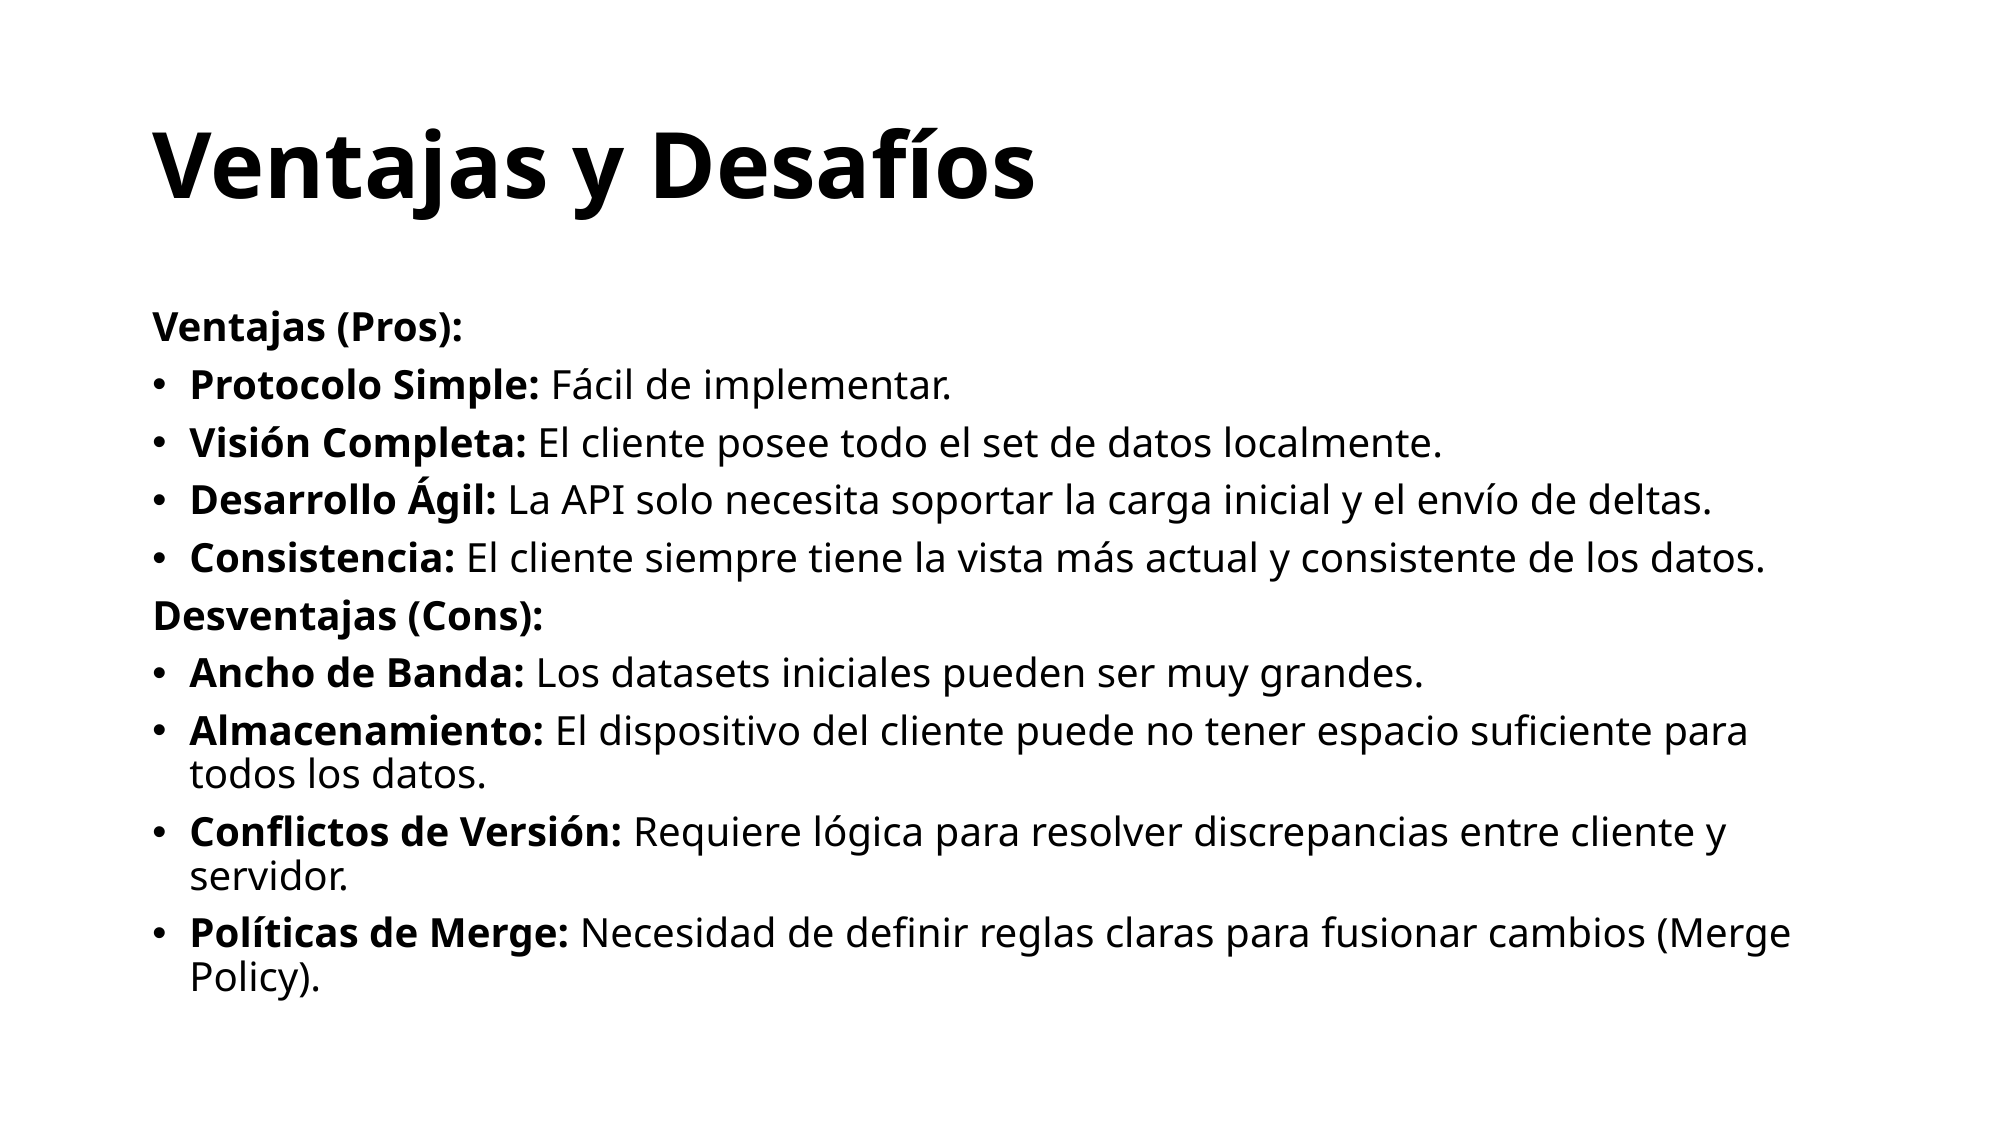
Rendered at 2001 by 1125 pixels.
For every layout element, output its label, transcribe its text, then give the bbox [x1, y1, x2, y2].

title Ventajas y Desafíos [137, 59, 1863, 278]
list Ventajas (Pros): Protocolo Simple: Fácil de implementar. Visión Completa: El cliente posee todo el set de datos localmente. Desarrollo Ágil: La API solo necesita soportar la carga inicial y el envío de deltas. Consistencia: El cliente siempre tiene la vista más actual y consistente de los datos. Desventajas (Cons): Ancho de Banda: Los datasets iniciales pueden ser muy grandes. Almacenamiento: El dispositivo del cliente puede no tener espacio suficiente para todos los datos. Conflictos de Versión: Requiere lógica para resolver discrepancias entre cliente y servidor. Políticas de Merge: Necesidad de definir reglas claras para fusionar cambios (Merge Policy). [137, 299, 1863, 1014]
